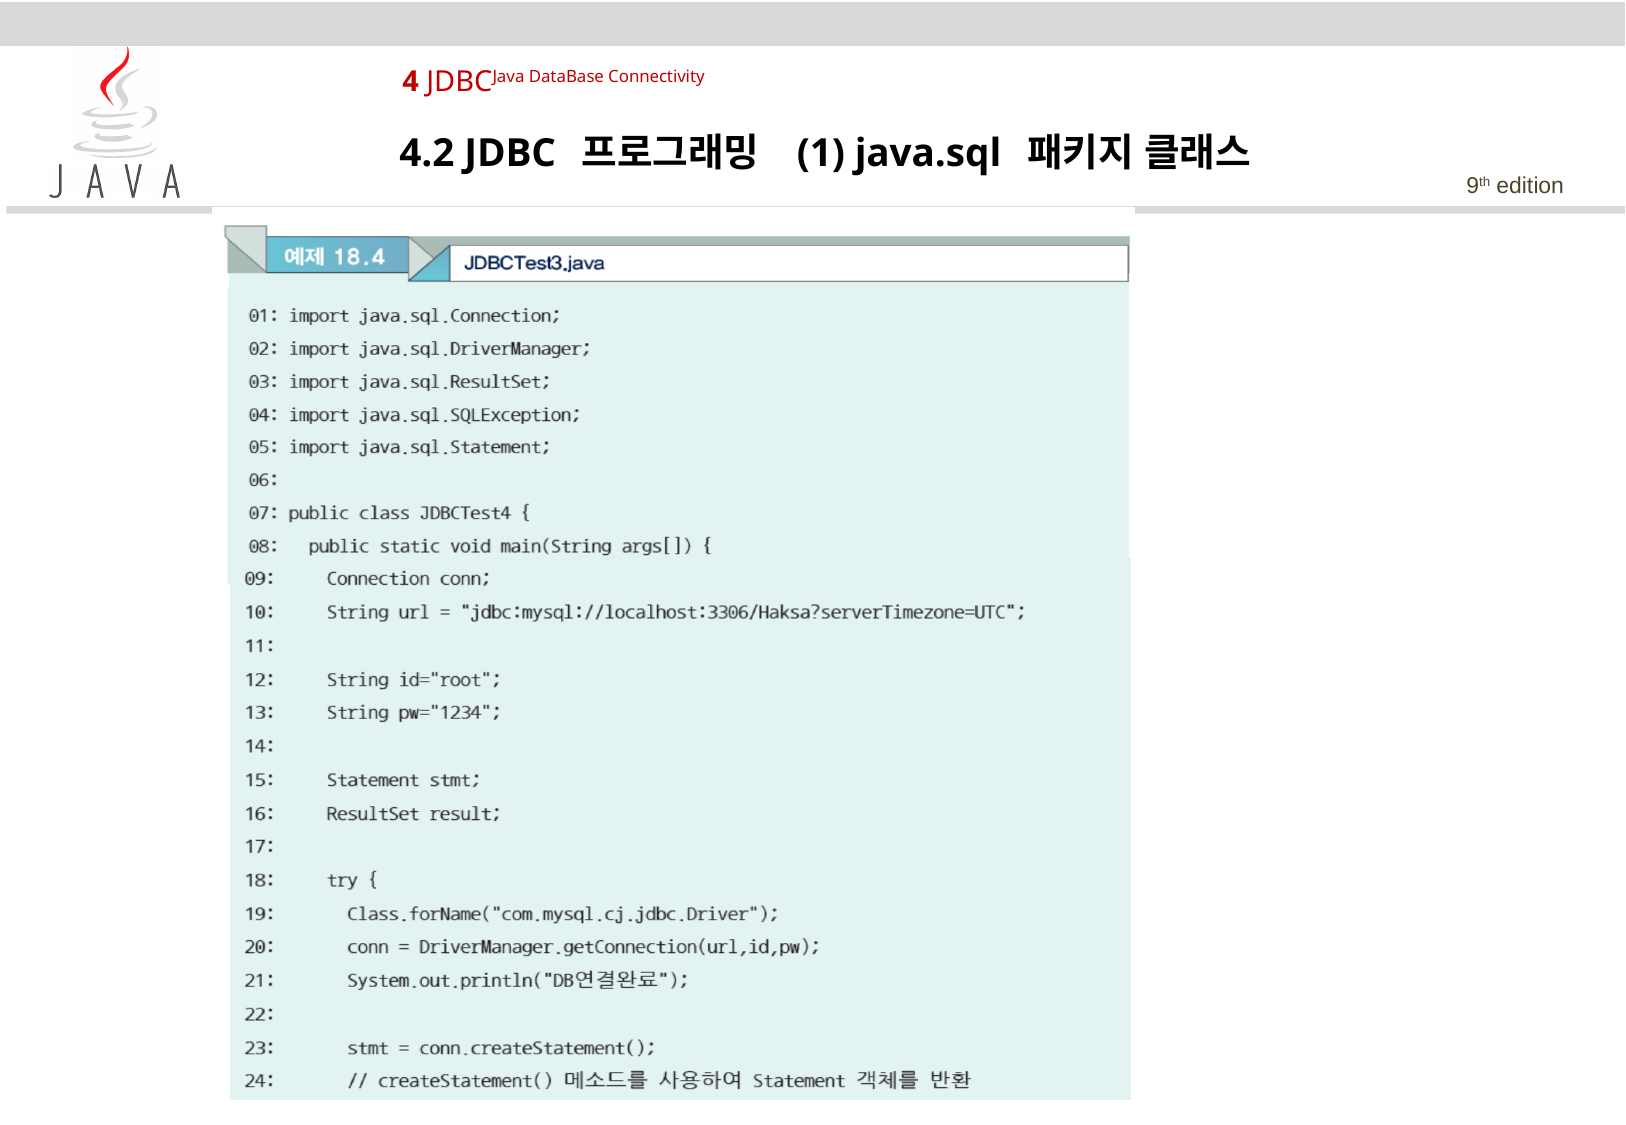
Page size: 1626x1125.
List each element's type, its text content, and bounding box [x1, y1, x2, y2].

picture [49, 164, 180, 198]
title 4 JDBCJava DataBase Connectivity [387, 54, 1393, 105]
list 4.2 JDBC 프로그래밍 (1) java.sql 패키지 클래스 [384, 104, 1598, 208]
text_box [212, 207, 1136, 1100]
picture [73, 46, 157, 158]
